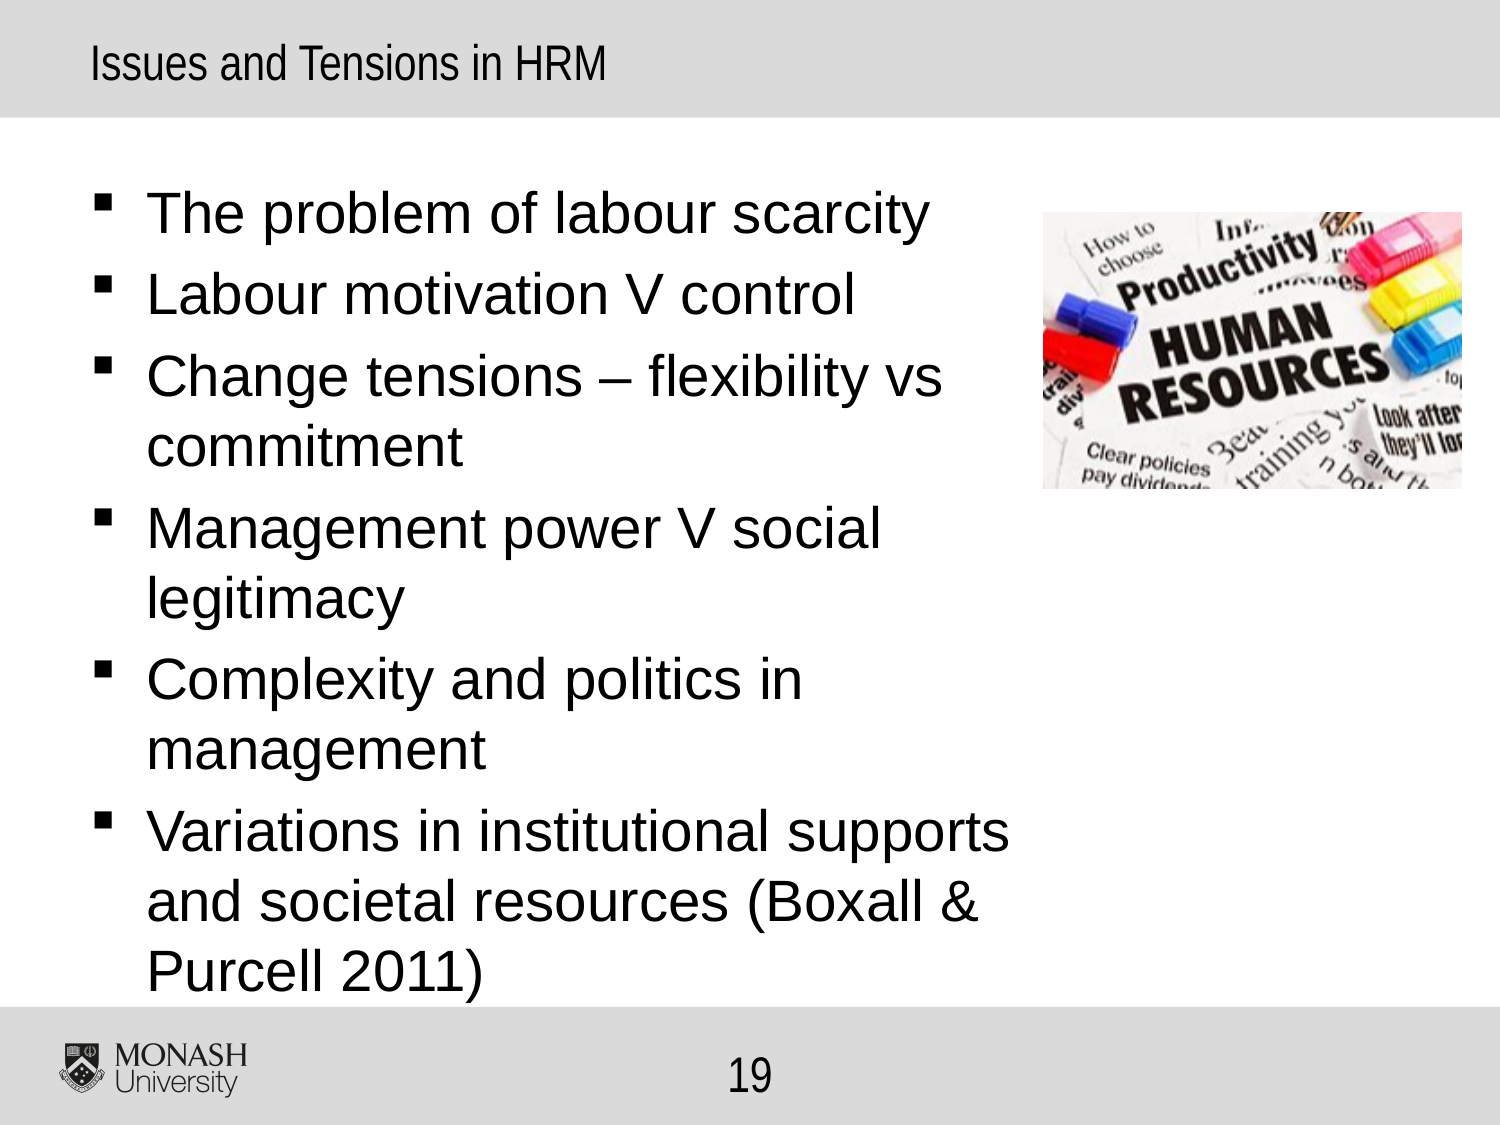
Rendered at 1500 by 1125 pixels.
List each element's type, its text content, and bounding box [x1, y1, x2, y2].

list The problem of labour scarcity Labour motivation V control Change tensions – flexibility vs commitment Management power V social legitimacy Complexity and politics in management Variations in institutional supports and societal resources (Boxall & Purcell 2011) [75, 167, 1044, 910]
title Issues and Tensions in HRM [75, 23, 1425, 108]
picture [0, 0, 1500, 1125]
